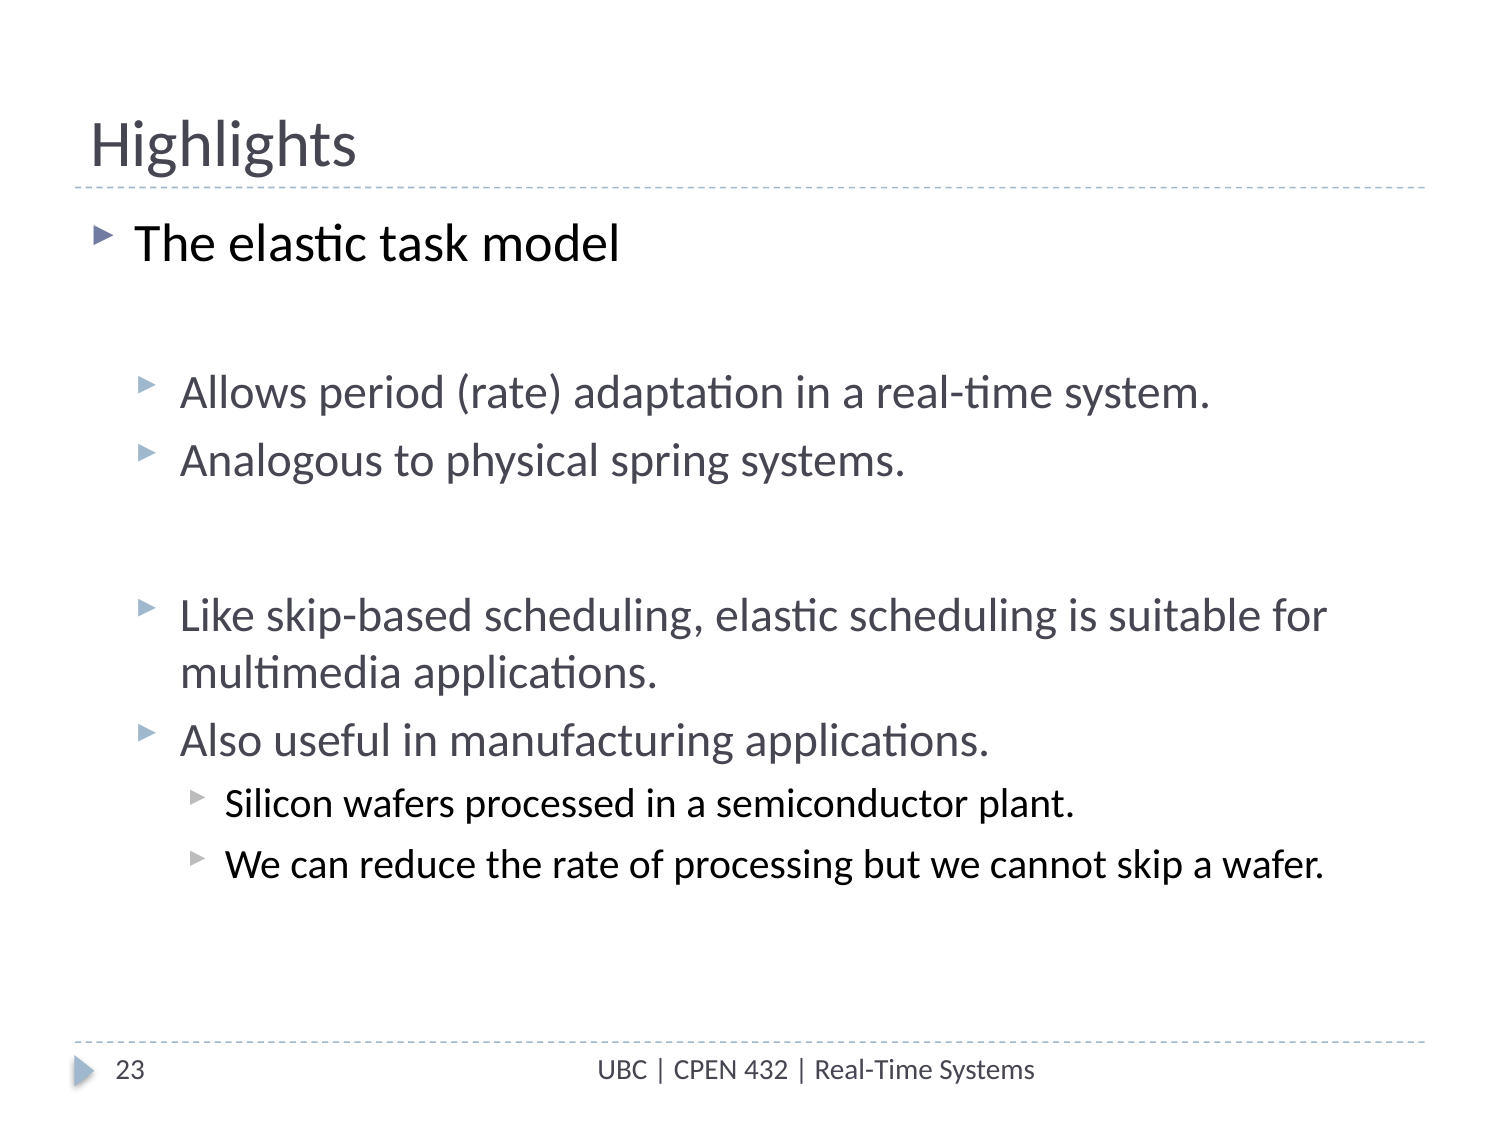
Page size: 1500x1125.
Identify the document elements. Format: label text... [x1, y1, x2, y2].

list The elastic task model Allows period (rate) adaptation in a real-time system. Analogous to physical spring systems. Like skip-based scheduling, elastic scheduling is suitable for multimedia applications. Also useful in manufacturing applications. Silicon wafers processed in a semiconductor plant. We can reduce the rate of processing but we cannot skip a wafer. [74, 199, 1426, 1011]
title Highlights [74, 24, 1426, 188]
slide_number 23 [100, 1042, 426, 1103]
footer UBC | CPEN 432 | Real-Time Systems [475, 1042, 1051, 1103]
